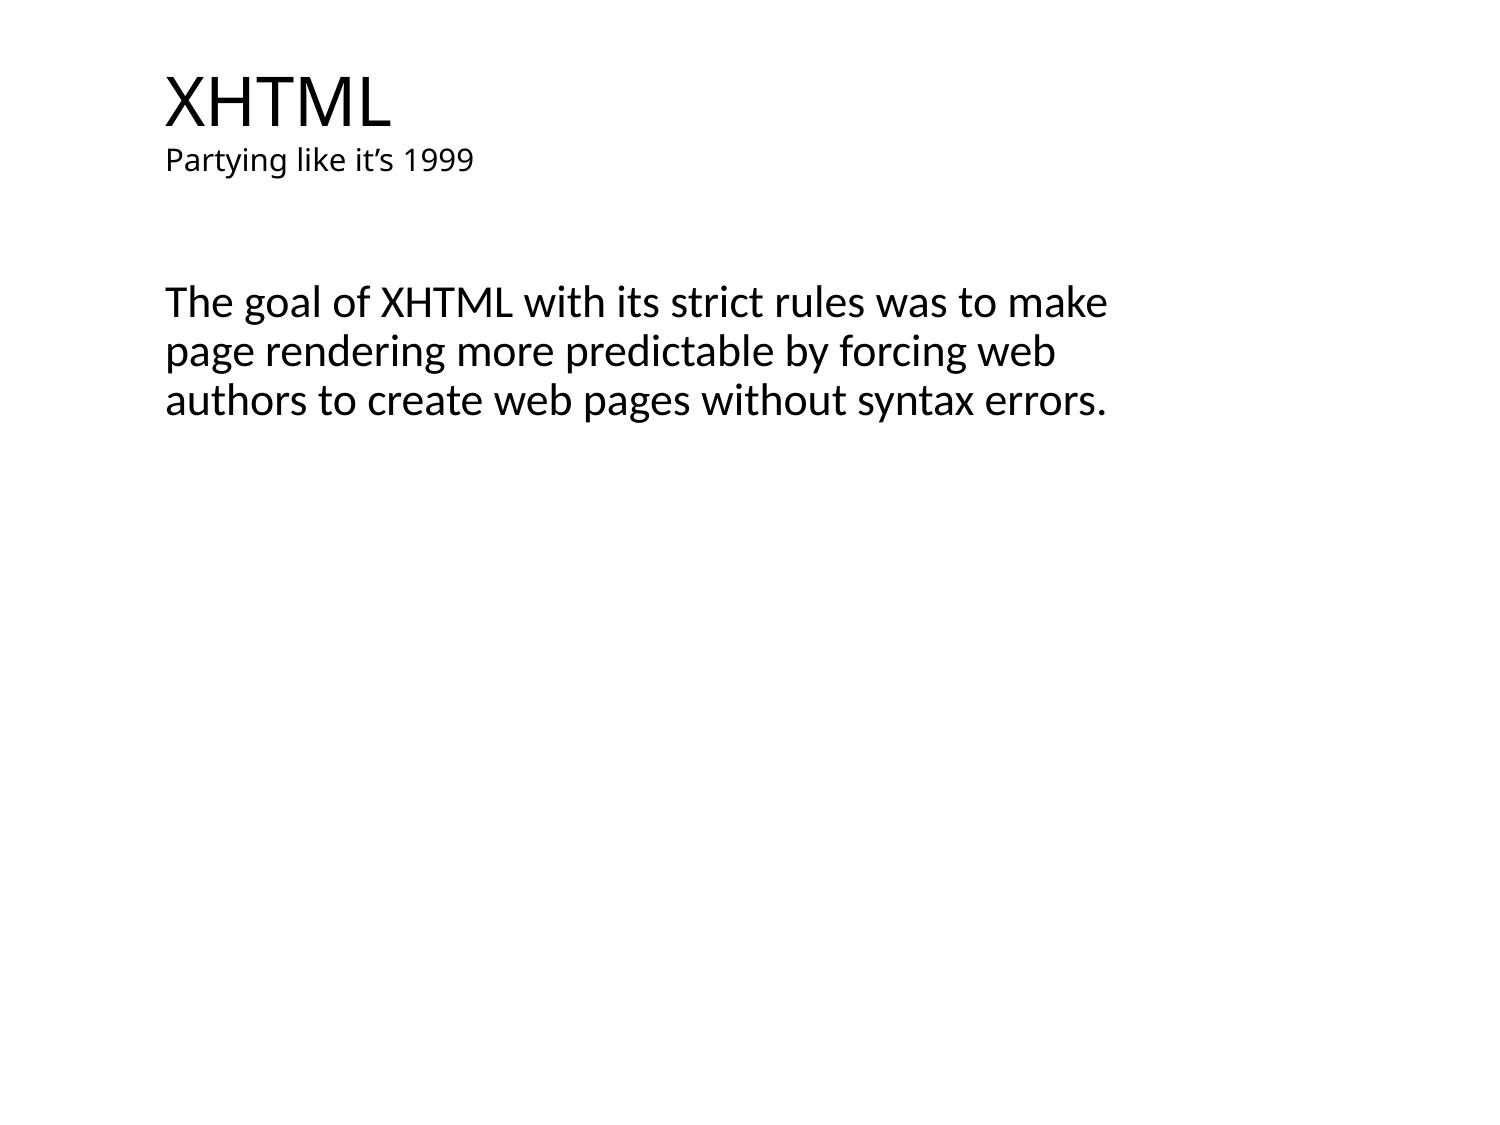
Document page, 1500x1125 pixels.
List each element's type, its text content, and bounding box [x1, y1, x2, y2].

title XHTML [150, 20, 1425, 188]
list The goal of XHTML with its strict rules was to make page rendering more predictable by forcing web authors to create web pages without syntax errors. [150, 270, 1200, 1013]
list Partying like it’s 1999 [150, 137, 1200, 188]
